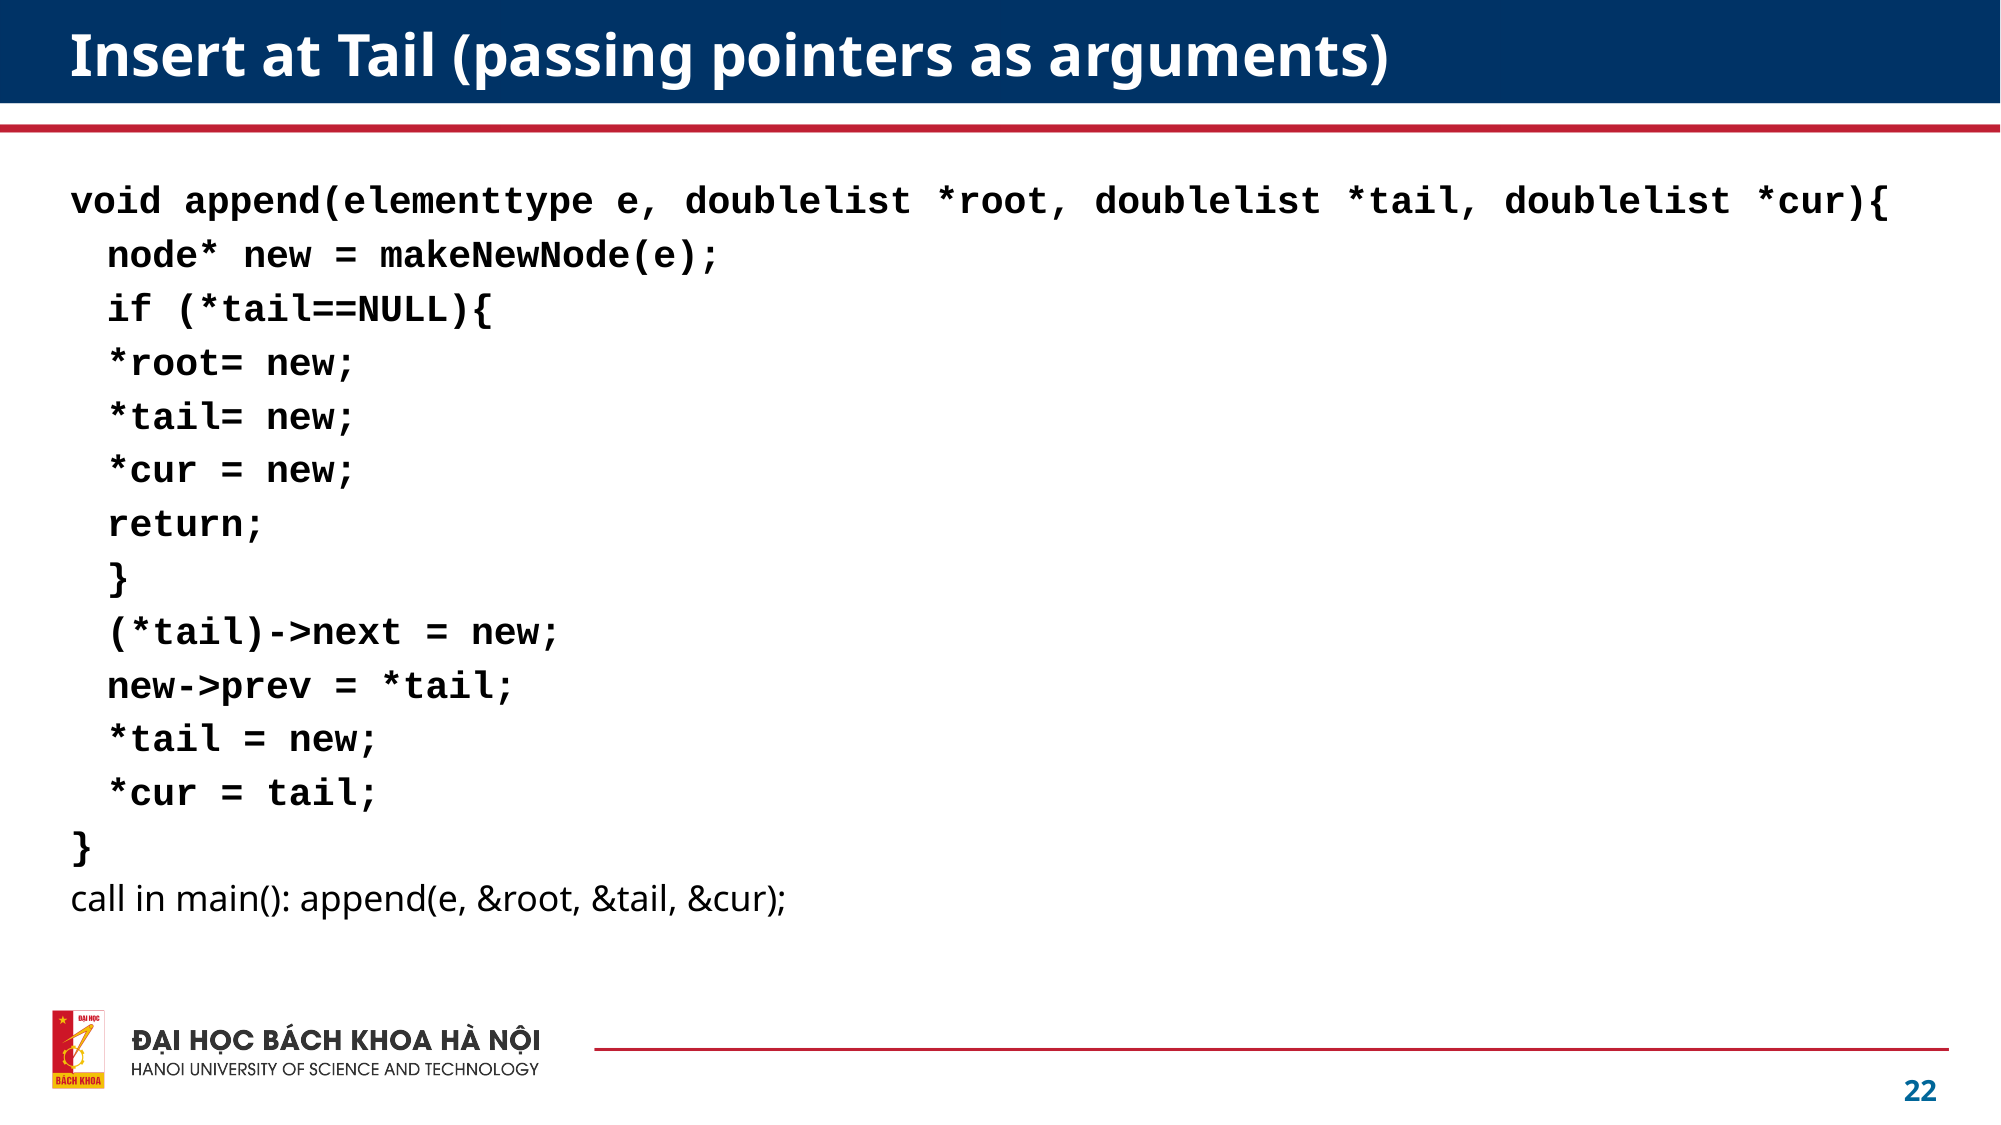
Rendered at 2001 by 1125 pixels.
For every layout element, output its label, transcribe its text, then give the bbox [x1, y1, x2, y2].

slide_number 22 [1502, 1065, 1953, 1125]
picture [0, 0, 2001, 1125]
list void append(elementtype e, doublelist *root, doublelist *tail, doublelist *cur){ node* new = makeNewNode(e); if (*tail==NULL){ *root= new; *tail= new; *cur = new; return; } (*tail)->next = new; new->prev = *tail; *tail = new; *cur = tail; } call in main(): append(e, &root, &tail, &cur); [55, 173, 1945, 979]
title Insert at Tail (passing pointers as arguments) [55, 18, 1945, 90]
